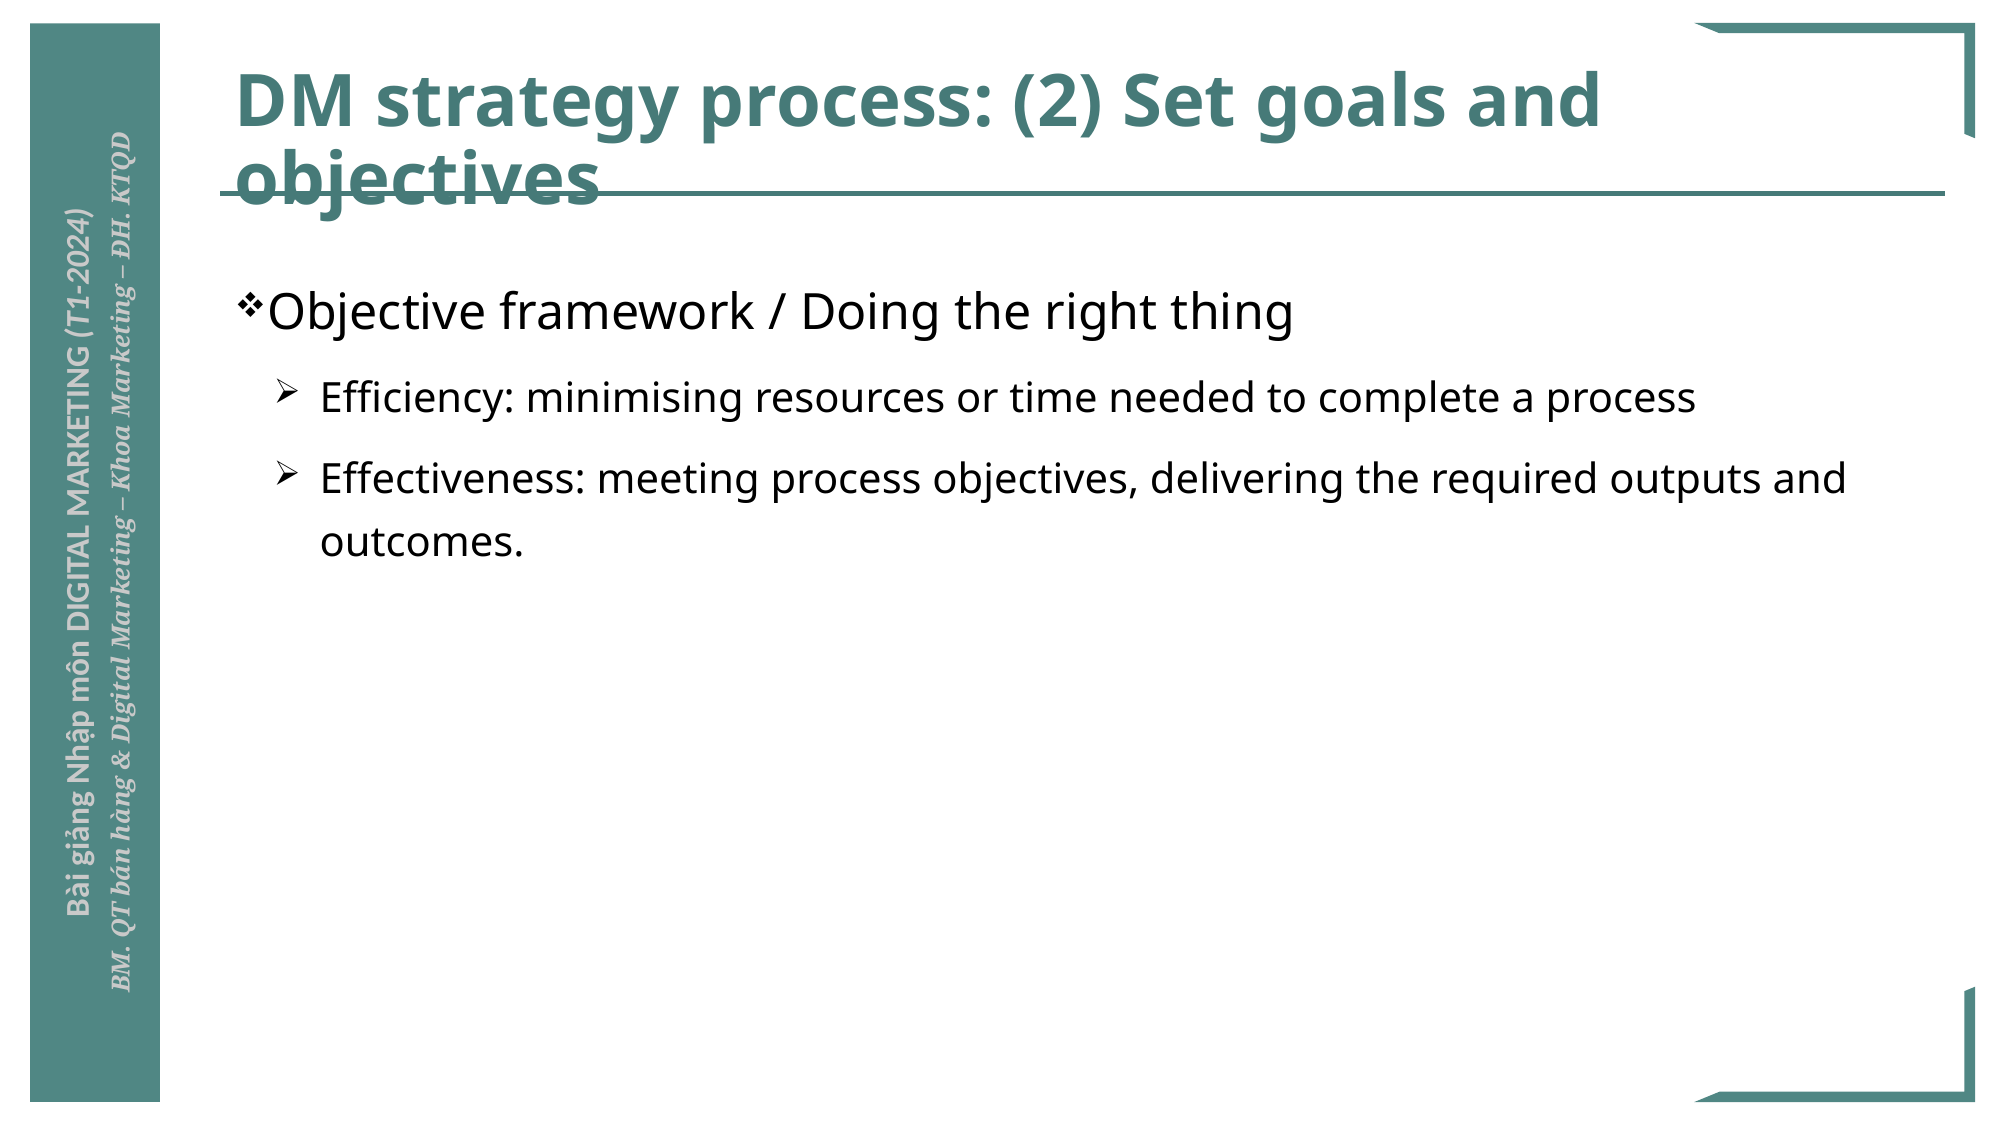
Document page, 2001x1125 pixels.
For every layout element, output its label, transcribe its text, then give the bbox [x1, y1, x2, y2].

list Objective framework / Doing the right thing Efficiency: minimising resources or time needed to complete a process Effectiveness: meeting process objectives, delivering the required outputs and outcomes. [220, 260, 1946, 1070]
title DM strategy process: (2) Set goals and objectives [220, 55, 1946, 229]
